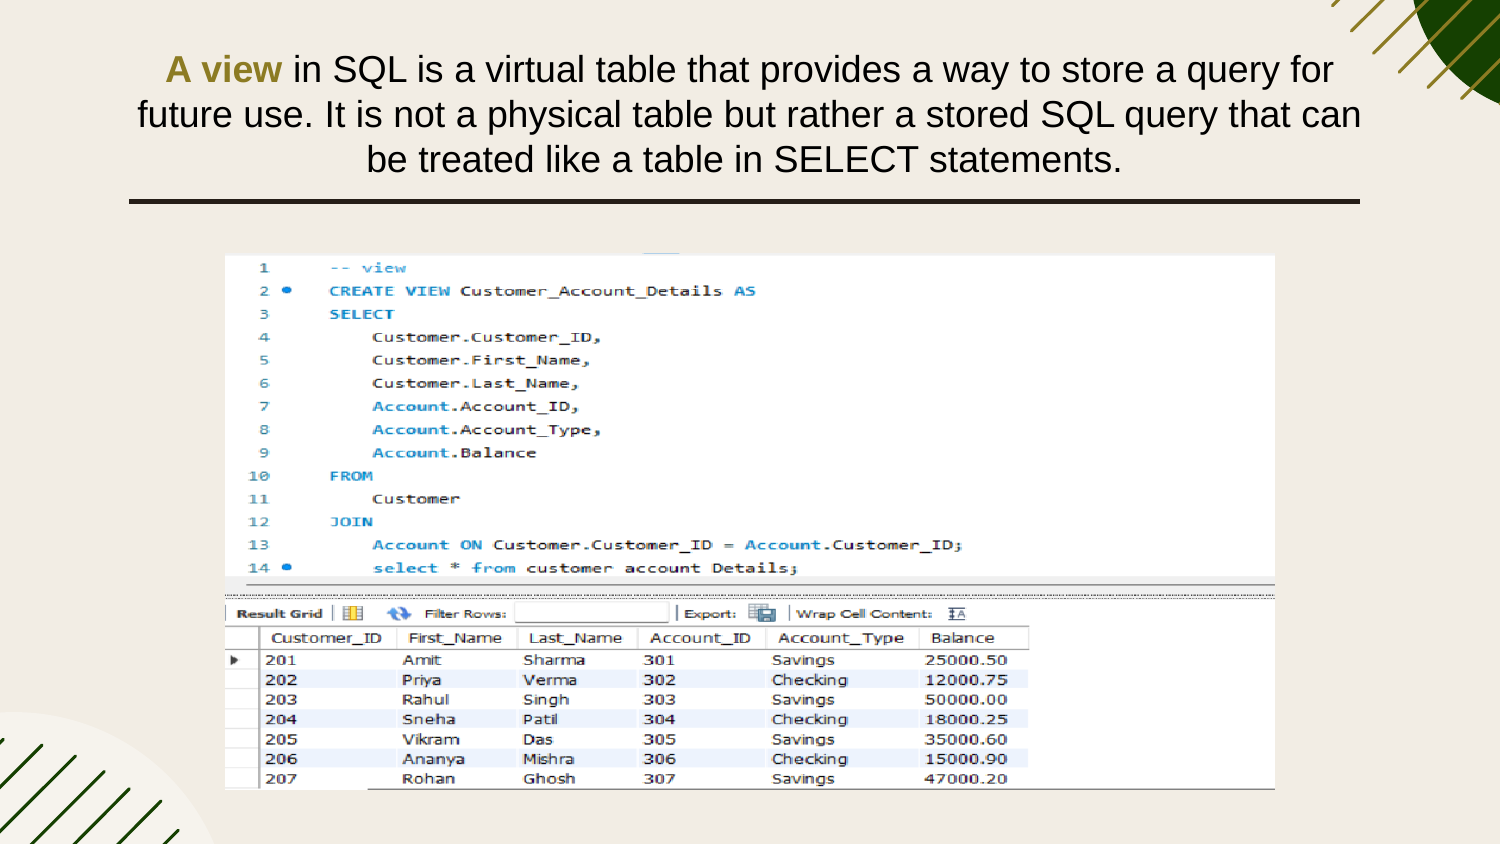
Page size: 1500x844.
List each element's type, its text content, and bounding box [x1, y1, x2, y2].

title A view in SQL is a virtual table that provides a way to store a query for future use. It is not a physical table but rather a stored SQL query that can be treated like a table in SELECT statements. [116, 30, 1383, 202]
picture [225, 253, 1275, 790]
